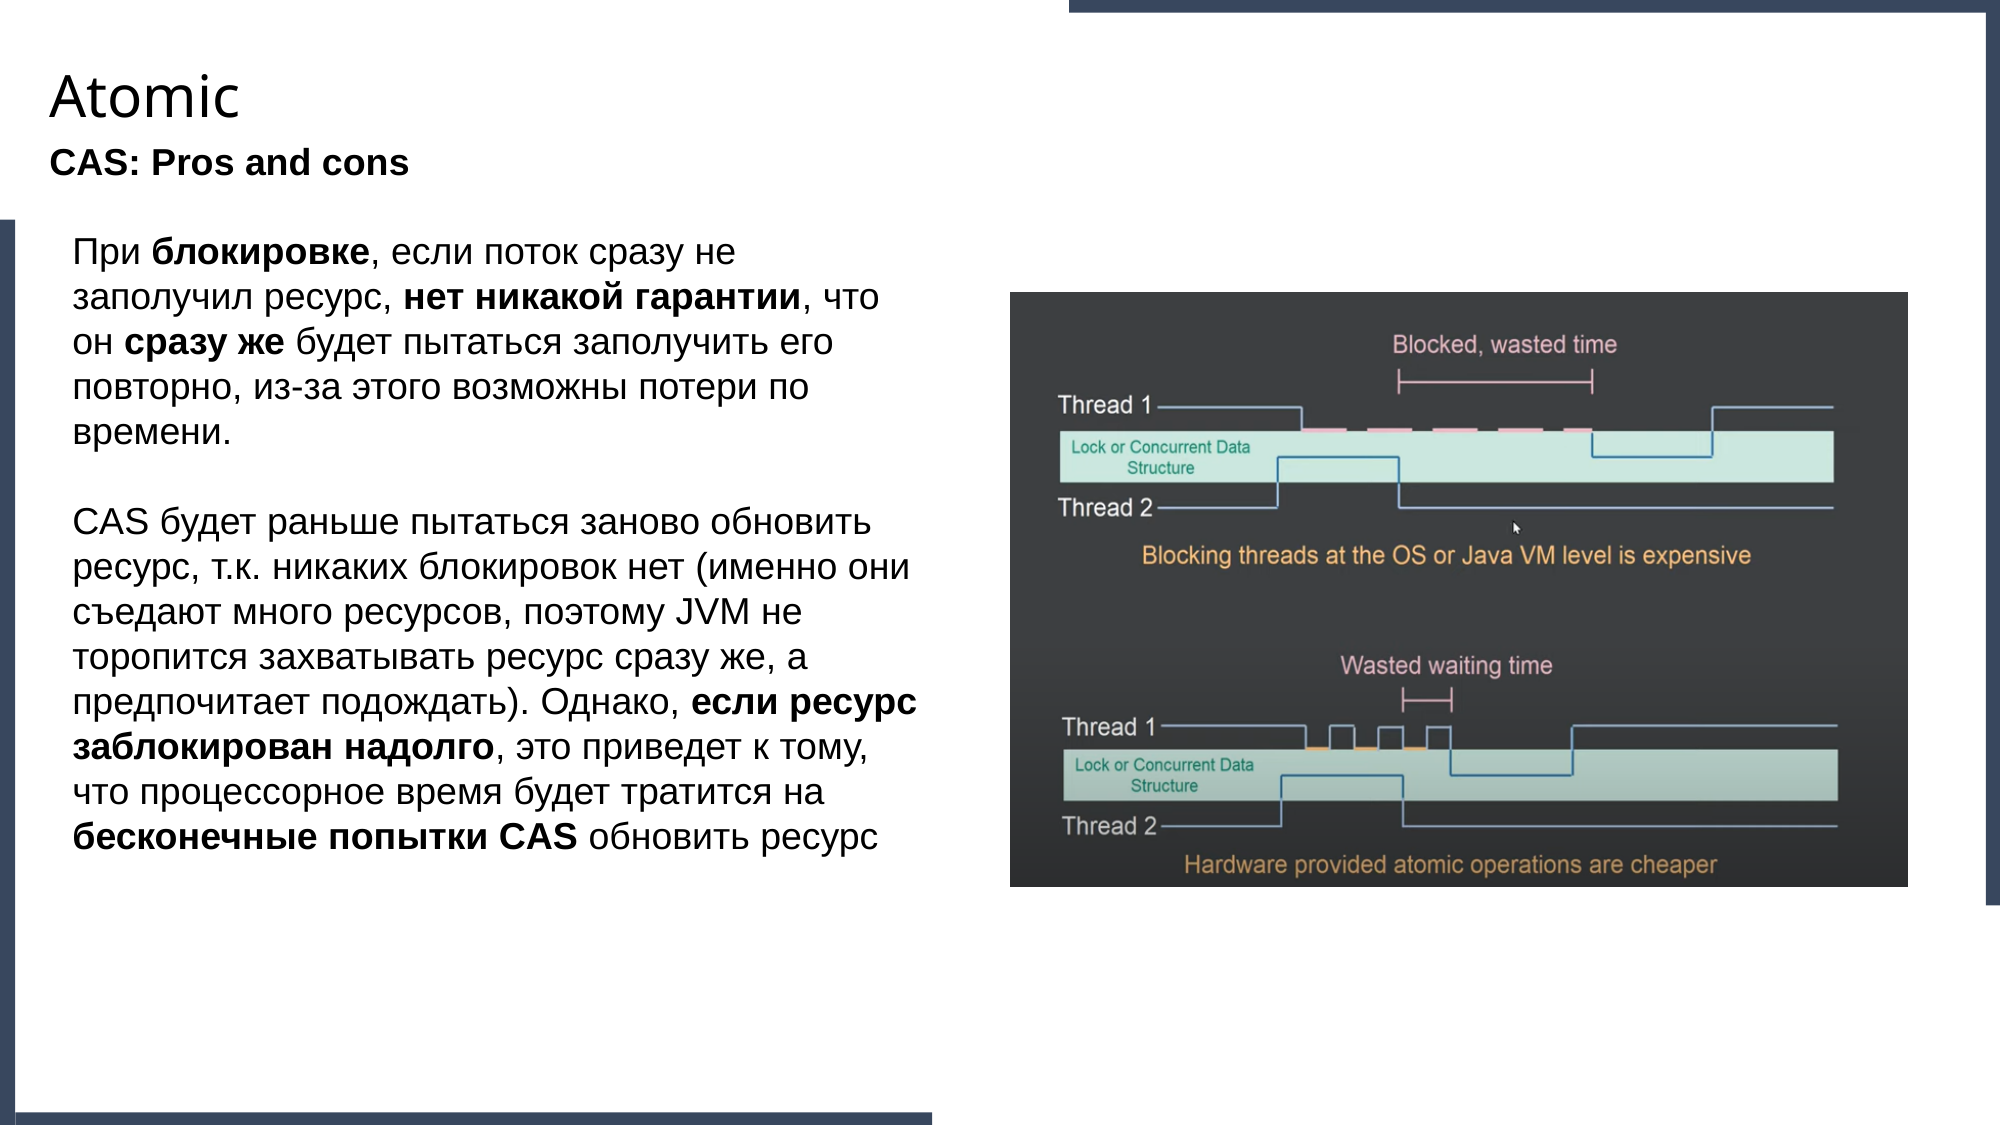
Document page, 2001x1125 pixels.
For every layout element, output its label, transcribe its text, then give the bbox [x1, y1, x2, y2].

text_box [0, 219, 933, 1125]
text_box Atomic [34, 51, 801, 130]
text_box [1068, 0, 2000, 906]
picture [1010, 292, 1908, 887]
text_box CAS: Pros and cons [34, 130, 1044, 191]
